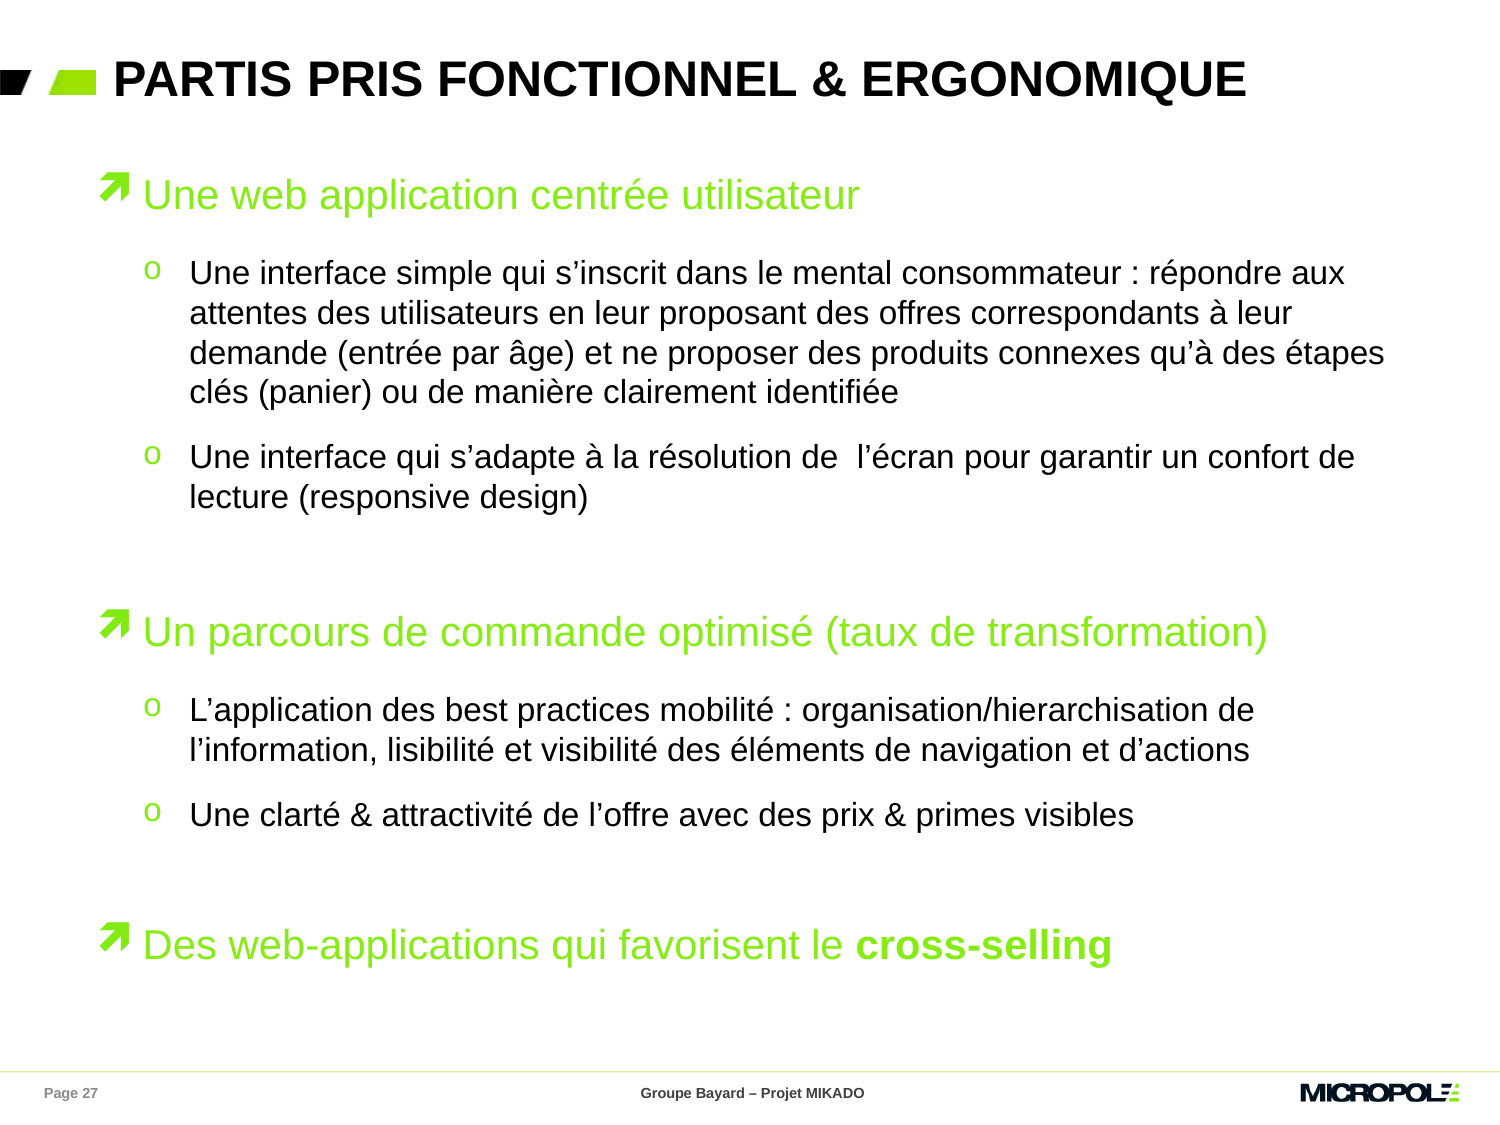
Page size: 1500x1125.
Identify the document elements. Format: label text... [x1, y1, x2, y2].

picture [0, 70, 96, 95]
title Partis pris fonctionnel & ergonomique [113, 52, 1433, 108]
list Une web application centrée utilisateur Une interface simple qui s’inscrit dans le mental consommateur : répondre aux attentes des utilisateurs en leur proposant des offres correspondants à leur demande (entrée par âge) et ne proposer des produits connexes qu’à des étapes clés (panier) ou de manière clairement identifiée Une interface qui s’adapte à la résolution de l’écran pour garantir un confort de lecture (responsive design) Un parcours de commande optimisé (taux de transformation) L’application des best practices mobilité : organisation/hierarchisation de l’information, lisibilité et visibilité des éléments de navigation et d’actions Une clarté & attractivité de l’offre avec des prix & primes visibles Des web-applications qui favorisent le cross-selling [95, 177, 1409, 901]
footer Groupe Bayard – Projet MIKADO [515, 1076, 991, 1109]
picture [1300, 1083, 1459, 1102]
slide_number Page 27 [43, 1076, 394, 1109]
